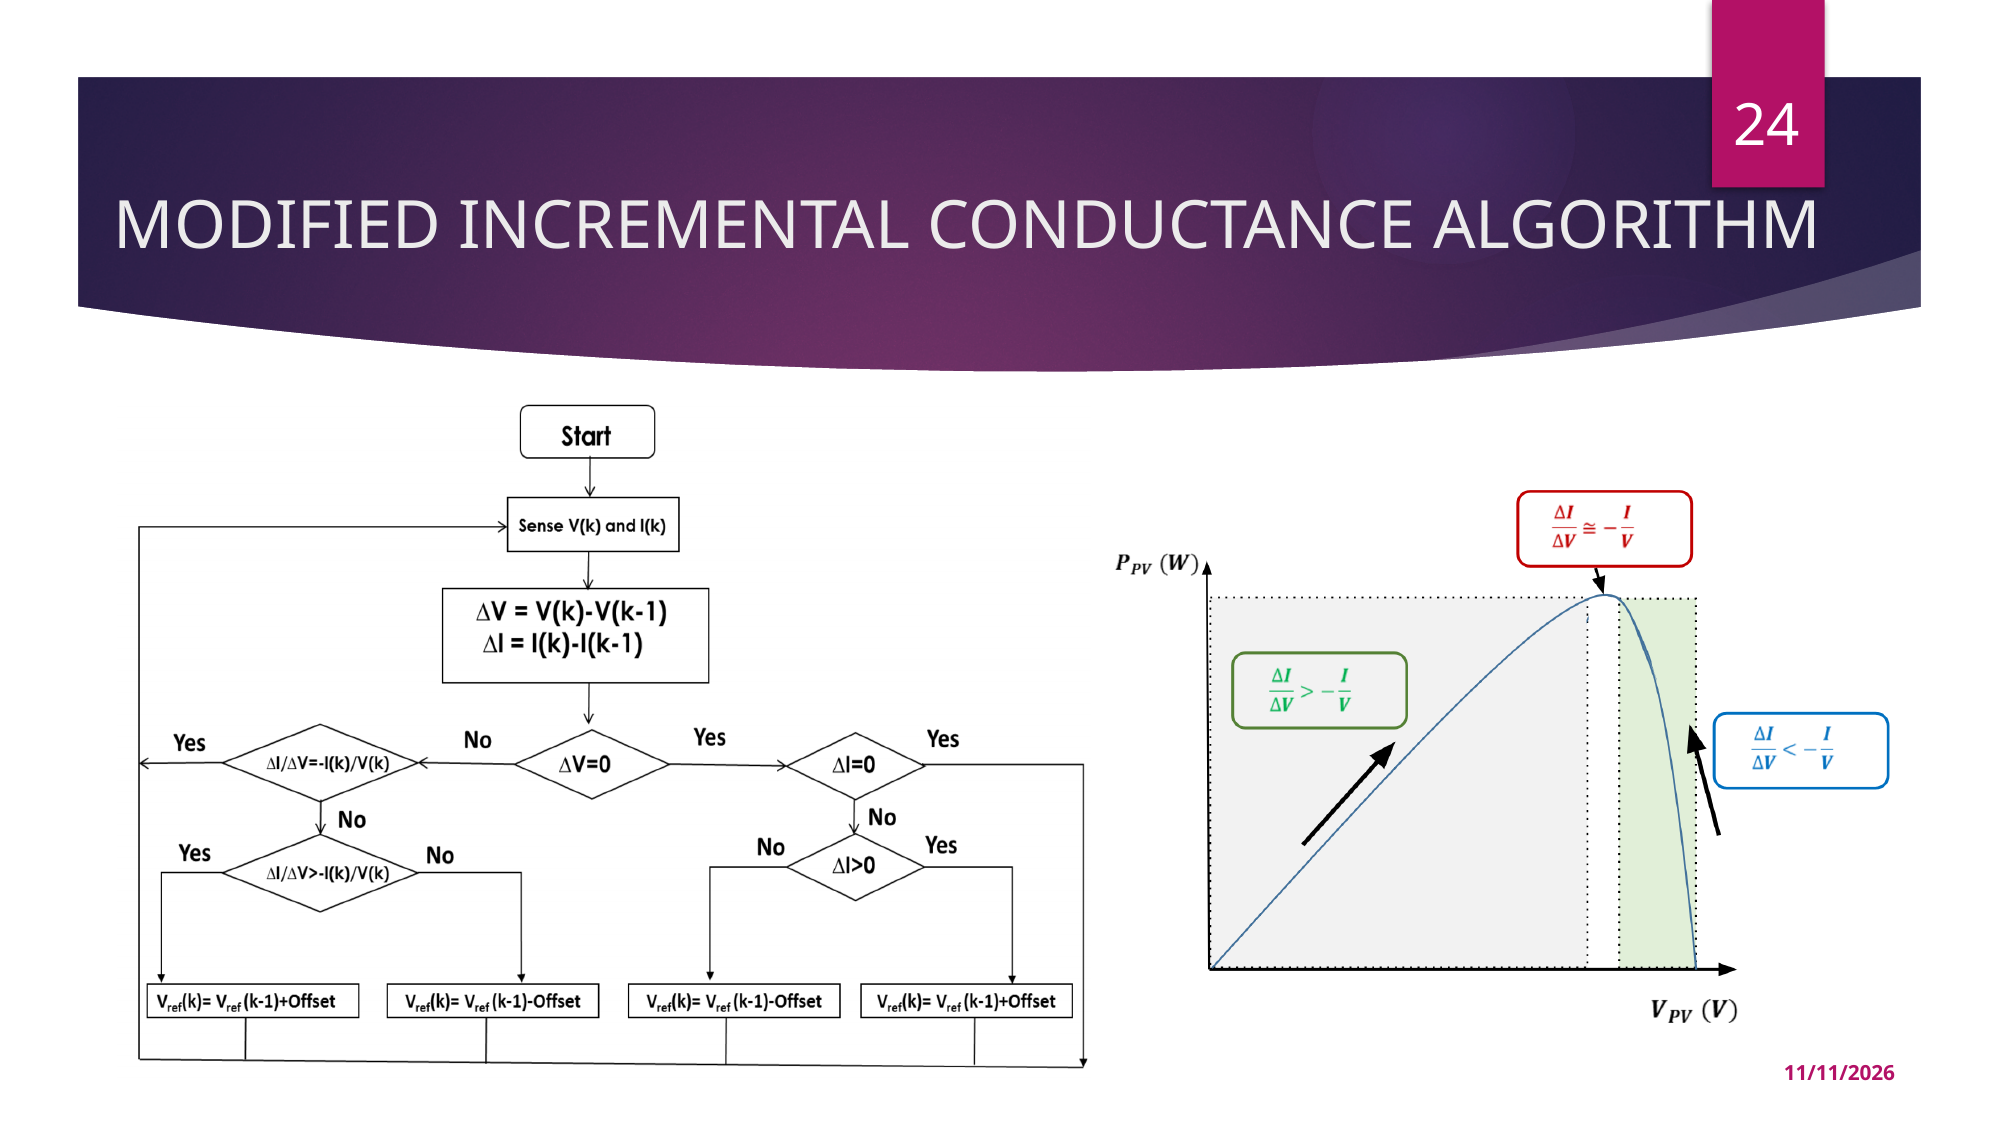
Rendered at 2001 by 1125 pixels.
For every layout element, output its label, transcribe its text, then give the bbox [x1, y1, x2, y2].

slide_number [1747, 1048, 1911, 1099]
title MODIFIED INCREMENTAL CONDUCTANCE ALGORITHM [0, 164, 2000, 281]
picture [1108, 442, 1901, 1035]
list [117, 395, 1091, 1078]
slide_number 24 [1698, 48, 1836, 175]
